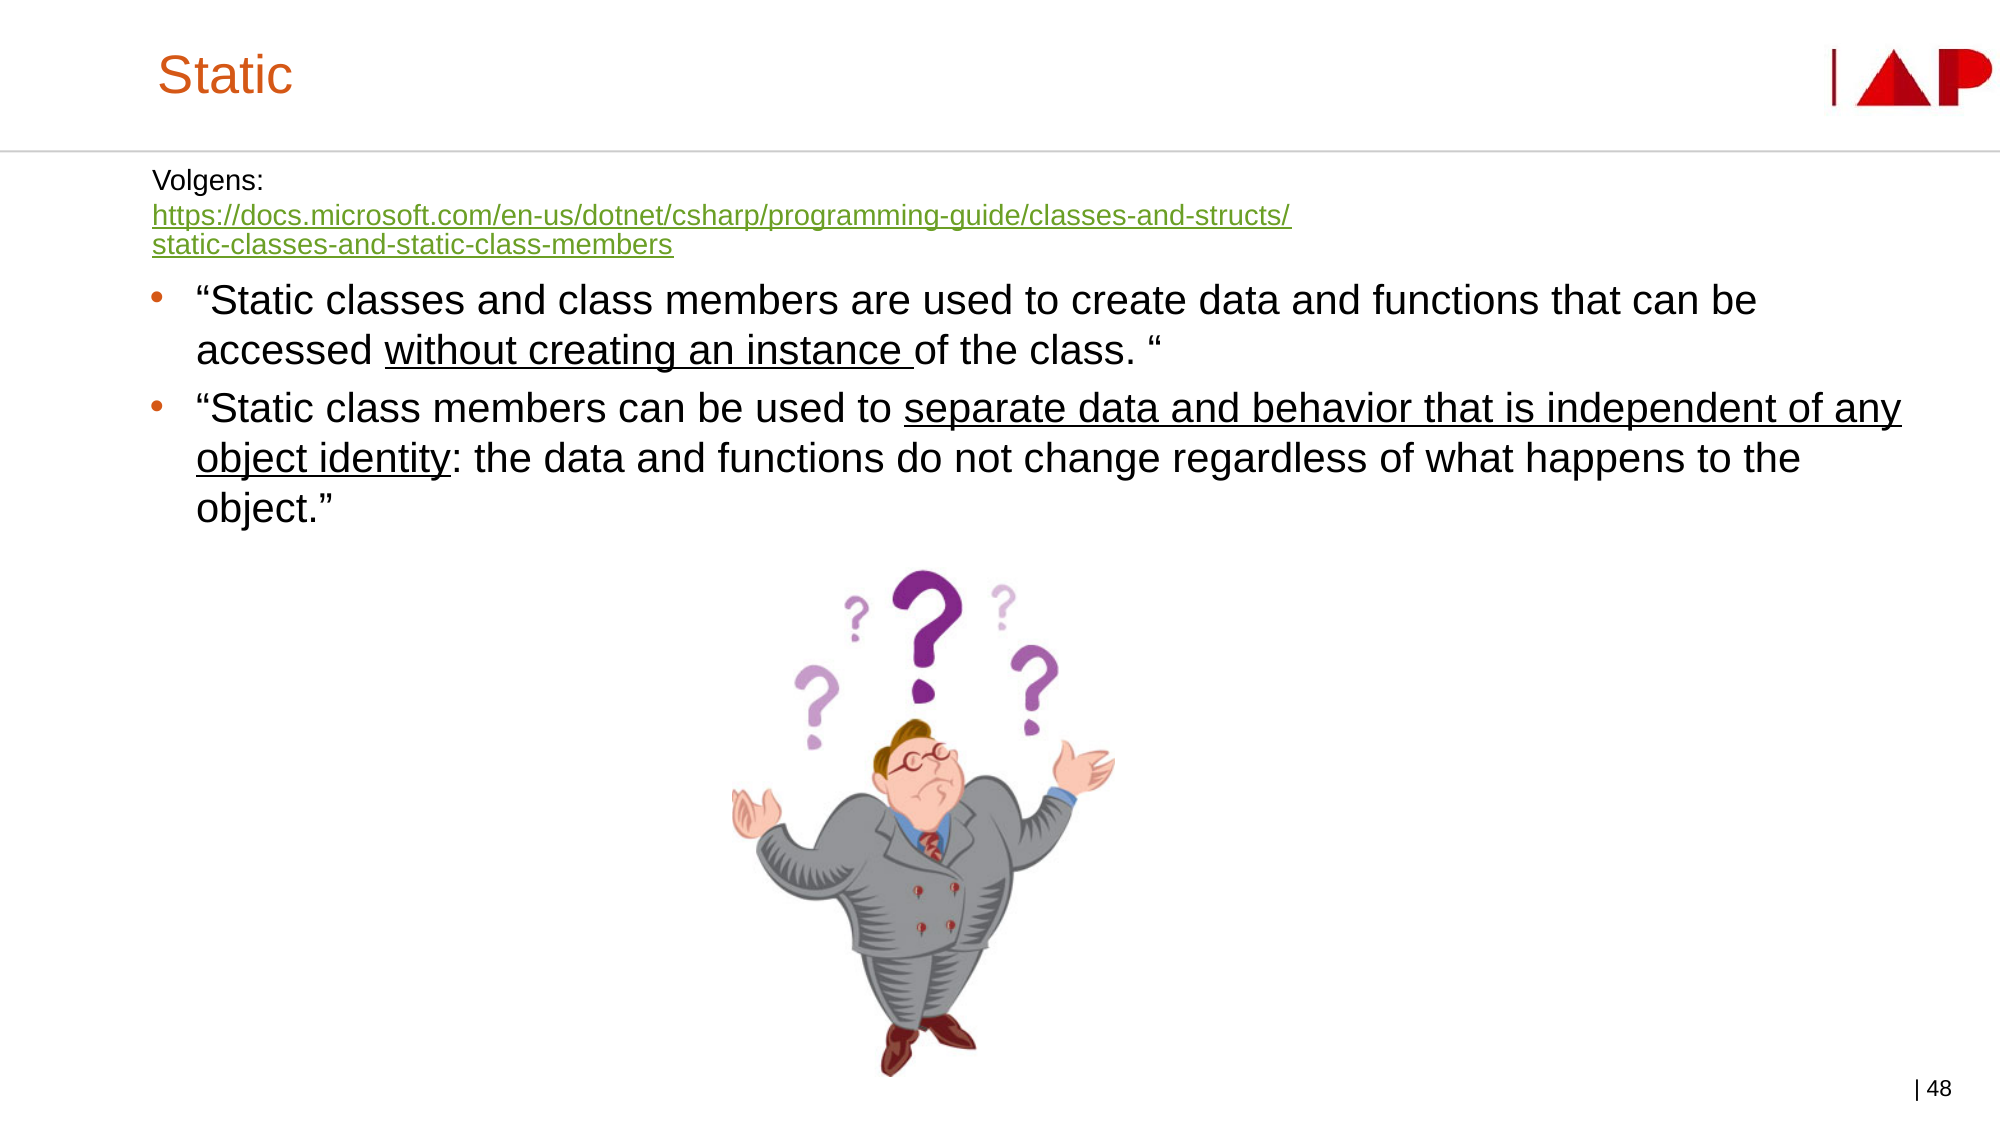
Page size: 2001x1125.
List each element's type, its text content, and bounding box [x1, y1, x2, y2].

picture [732, 547, 1115, 1077]
list “Static classes and class members are used to create data and functions that can be accessed without creating an instance of the class. “ “Static class members can be used to separate data and behavior that is independent of any object identity: the data and functions do not change regardless of what happens to the object.” [148, 272, 1946, 1077]
picture [1843, 10, 2000, 142]
title Static [157, 0, 1843, 152]
slide_number | 48 [1425, 1061, 1953, 1113]
text_box Volgens: https://docs.microsoft.com/en-us/dotnet/csharp/programming-guide/classes-and-structs/static-classes-and-static-class-members [137, 153, 1310, 274]
